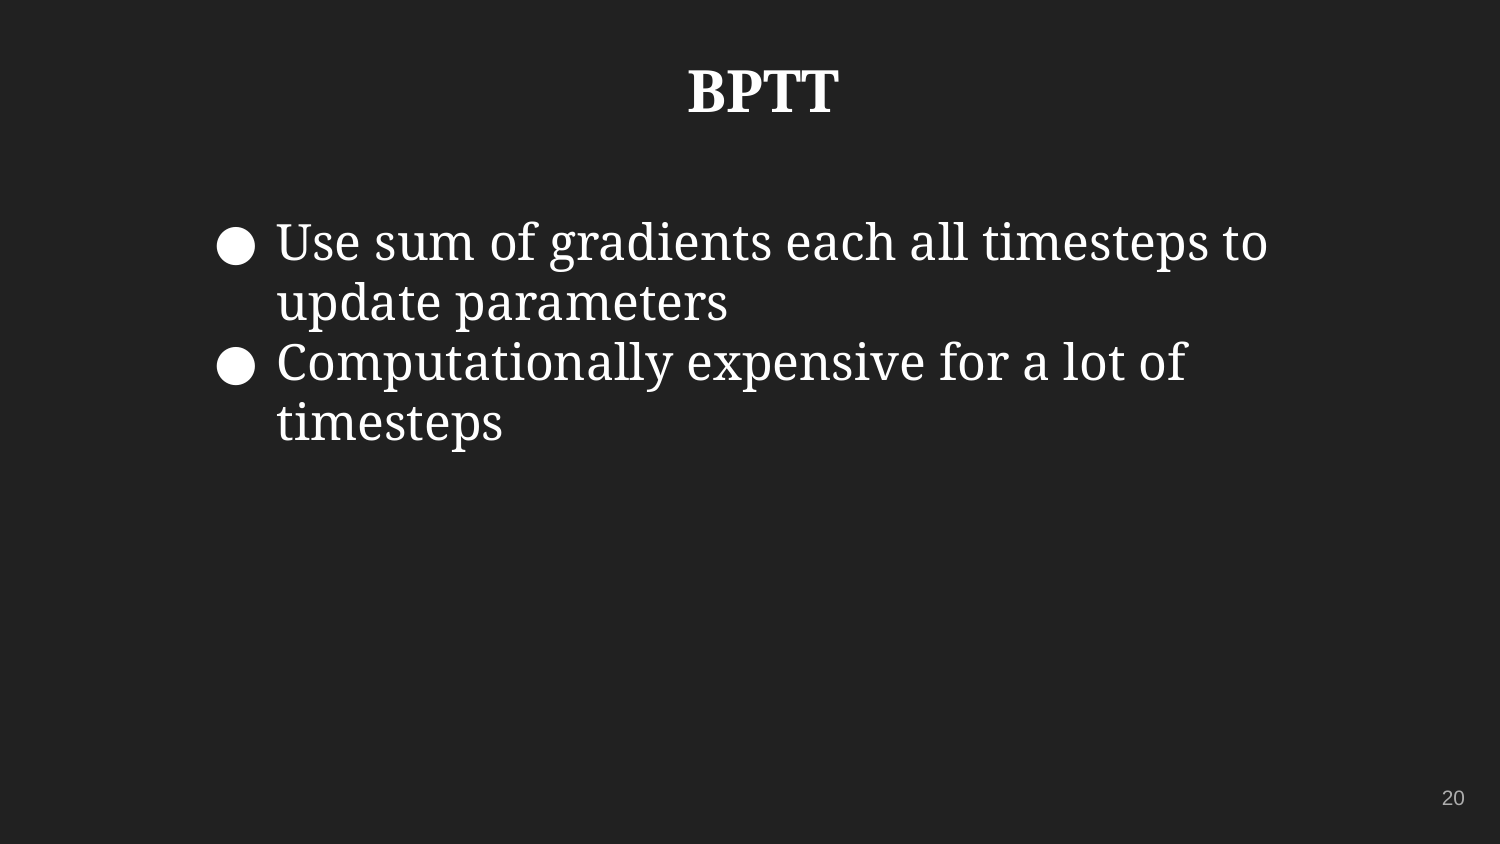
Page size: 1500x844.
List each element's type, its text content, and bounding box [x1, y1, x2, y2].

text_box Use sum of gradients each all timesteps to update parameters Computationally expensive for a lot of timesteps [186, 195, 1341, 718]
slide_number ‹#› [1389, 764, 1480, 830]
title BPTT [99, 38, 1428, 164]
